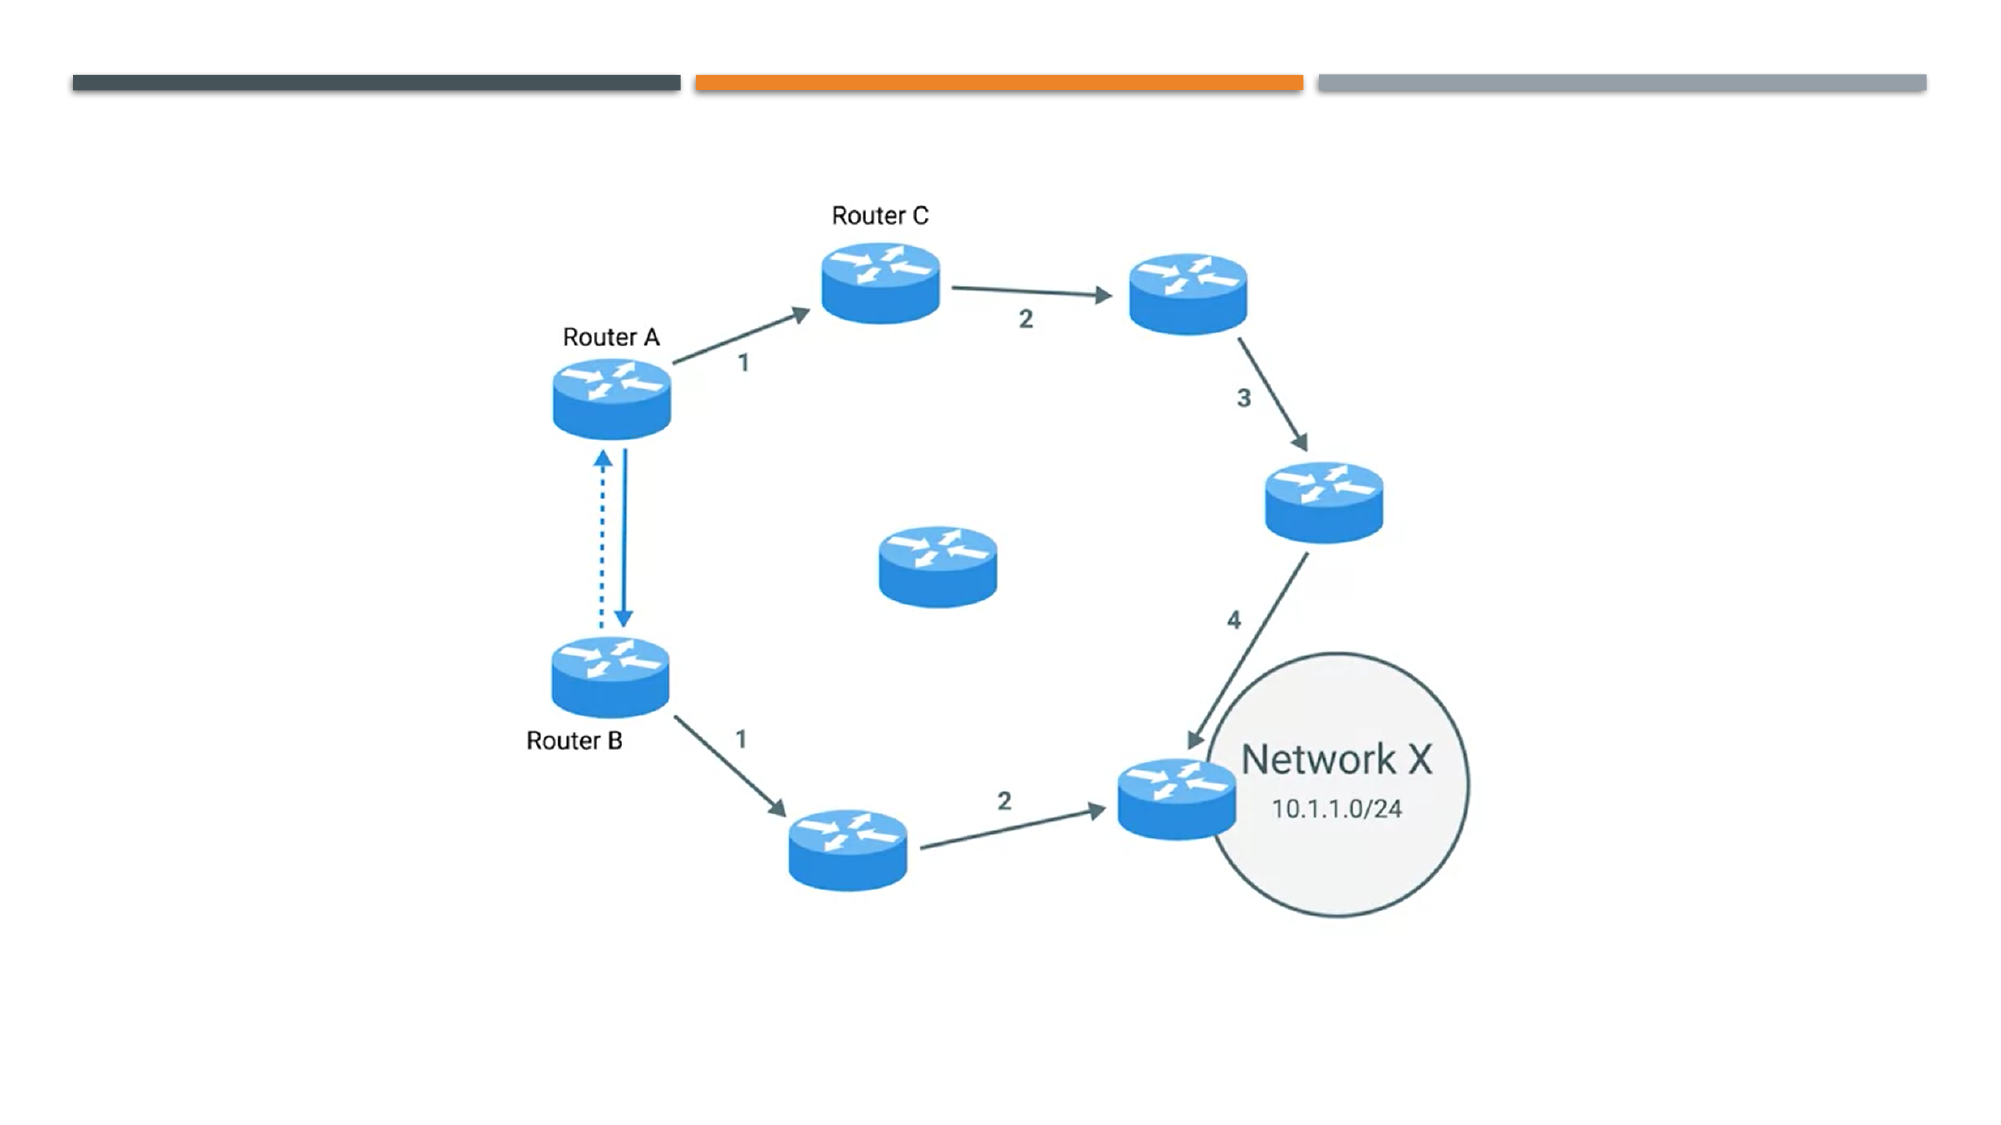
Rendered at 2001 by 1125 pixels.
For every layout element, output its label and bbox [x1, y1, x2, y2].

picture [485, 179, 1515, 946]
